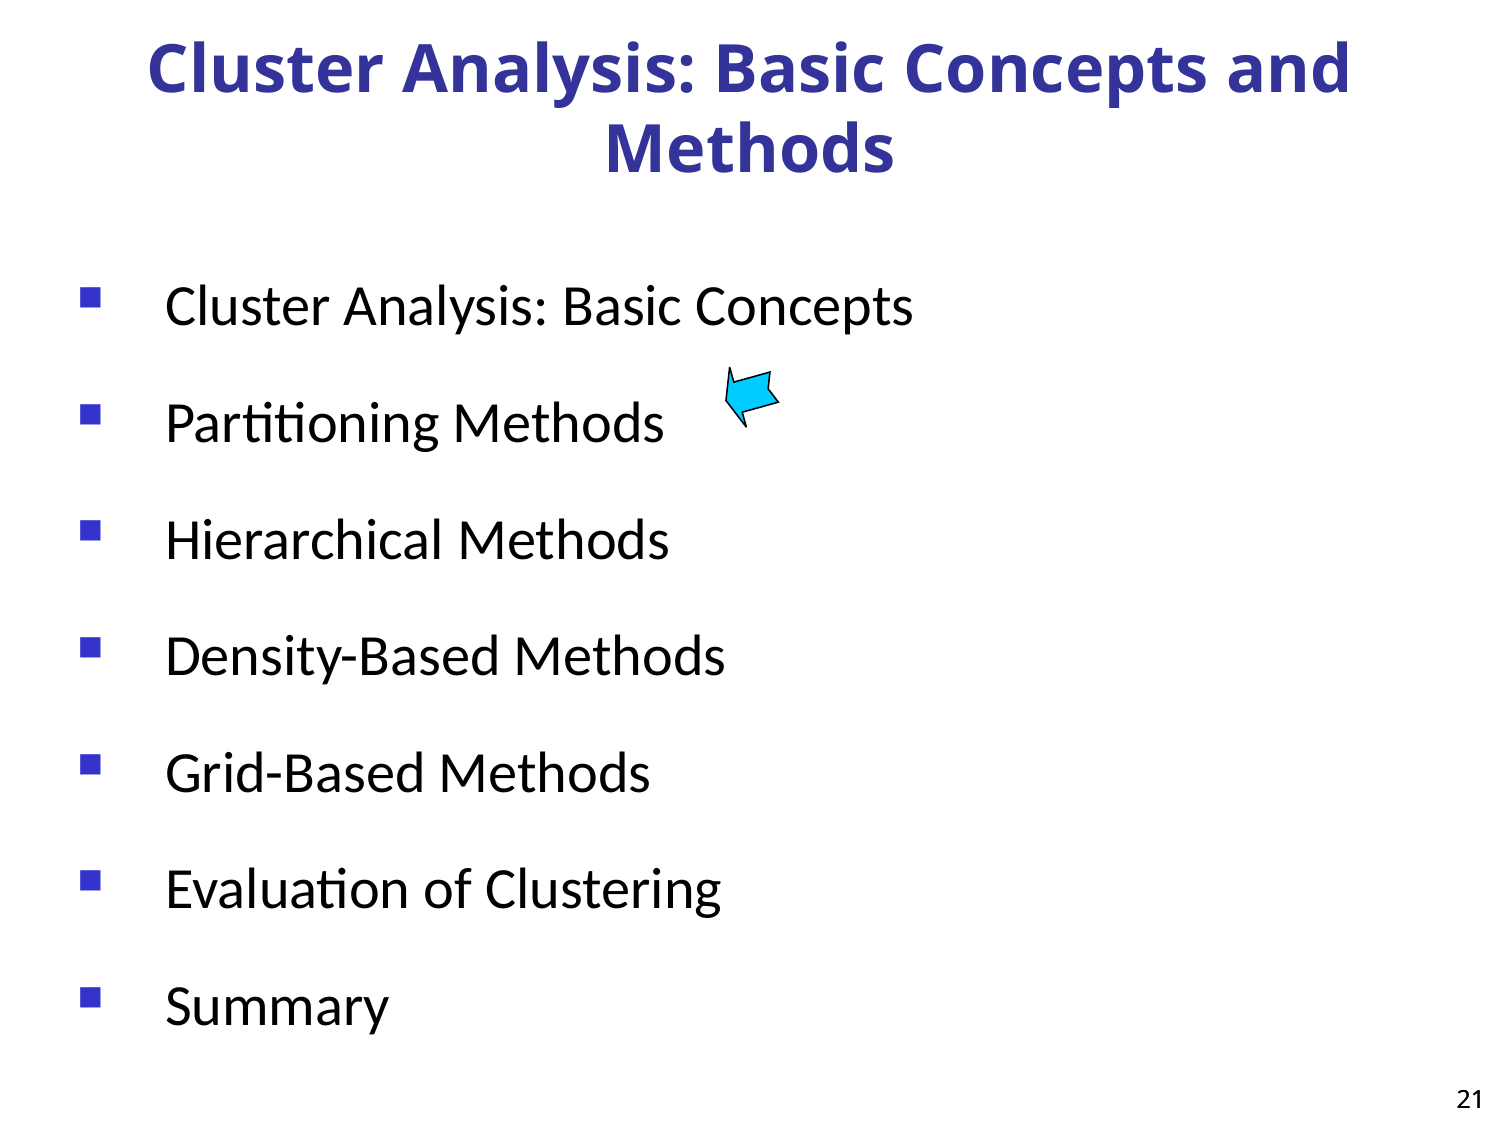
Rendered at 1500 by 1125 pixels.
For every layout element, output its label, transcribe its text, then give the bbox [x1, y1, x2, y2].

list Cluster Analysis: Basic Concepts Partitioning Methods Hierarchical Methods Density-Based Methods Grid-Based Methods Evaluation of Clustering Summary [62, 224, 1412, 1075]
text_box [725, 367, 779, 428]
text_box 21 [1187, 1062, 1500, 1125]
title Cluster Analysis: Basic Concepts and Methods [0, 24, 1500, 188]
